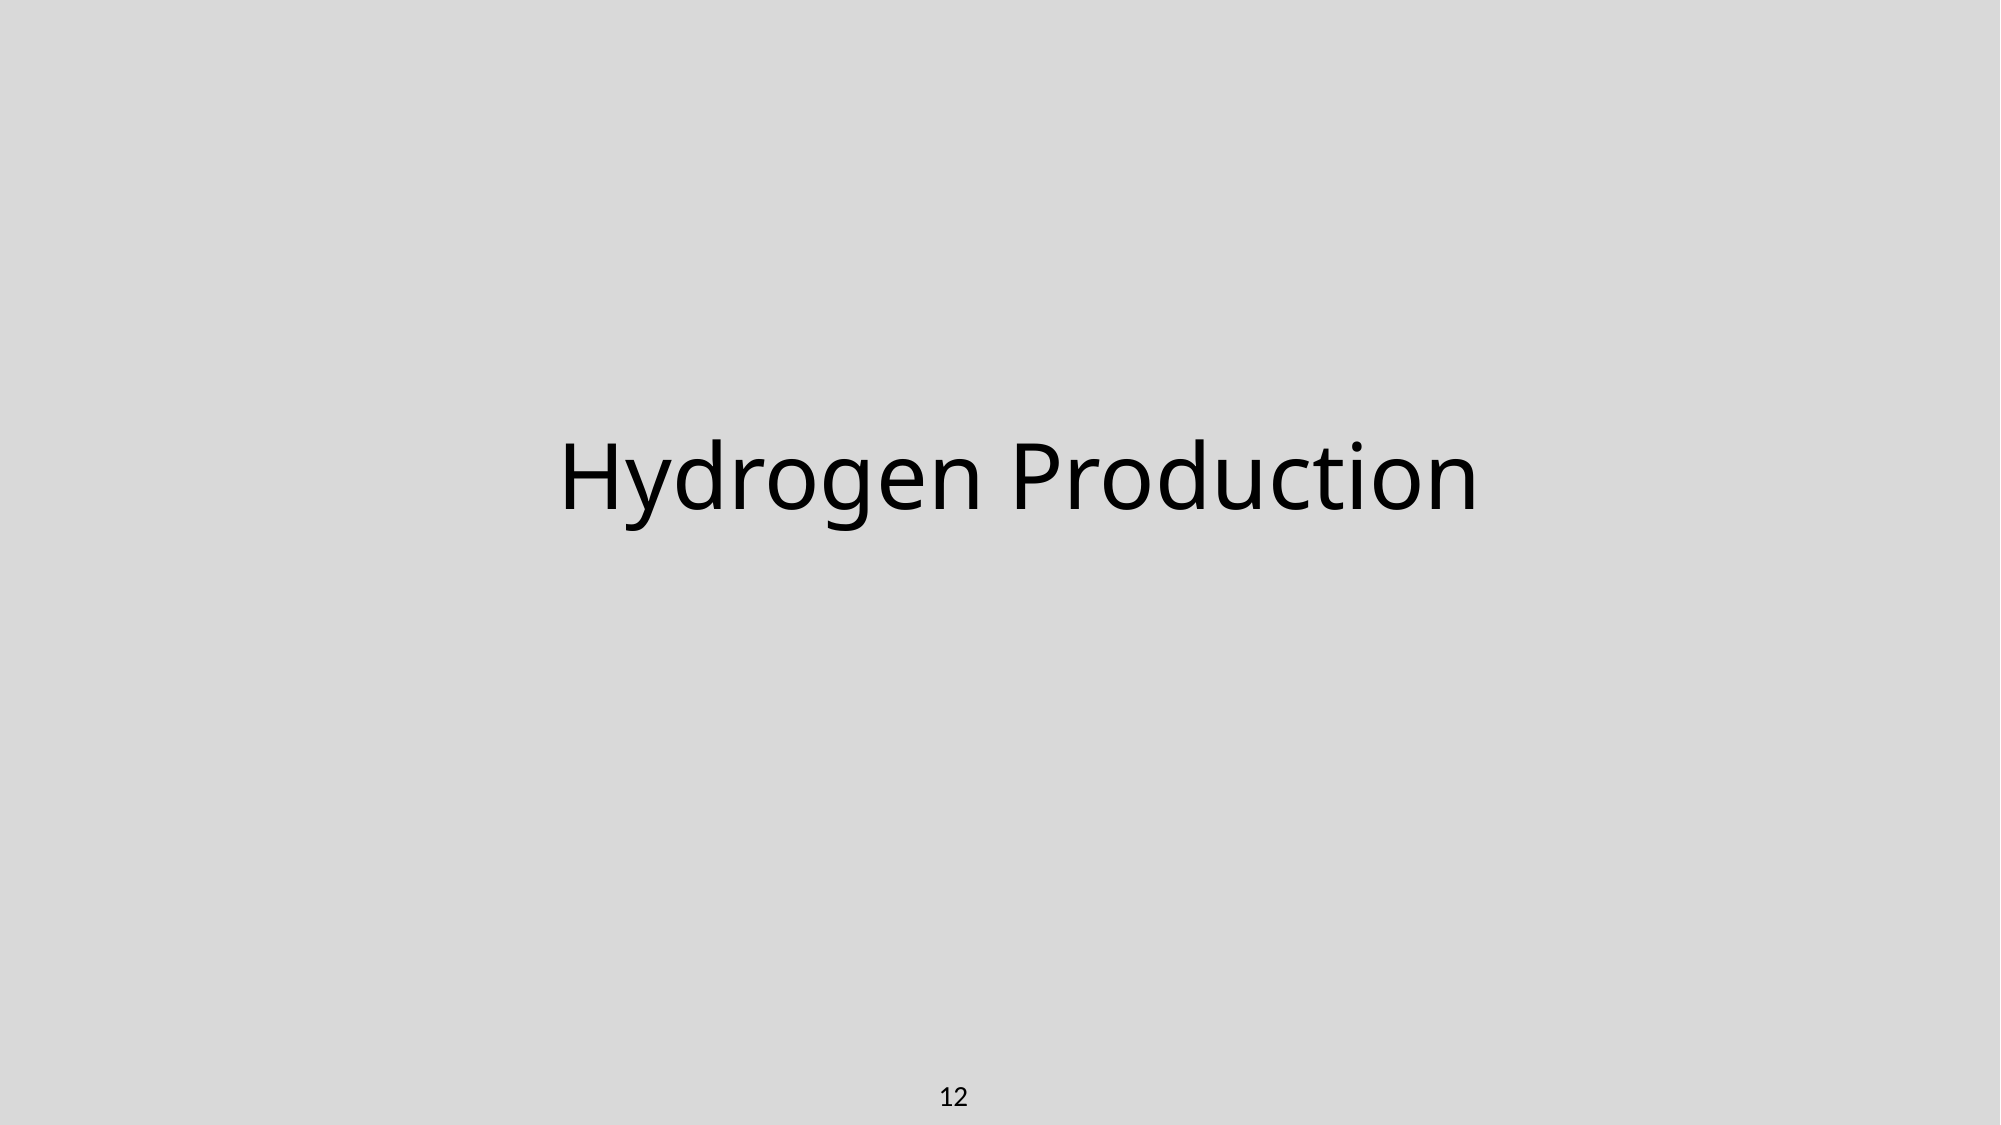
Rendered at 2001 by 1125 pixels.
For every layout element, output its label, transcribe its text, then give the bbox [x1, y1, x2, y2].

slide_number 12 [728, 1065, 1179, 1125]
title Hydrogen Production [157, 370, 1883, 589]
